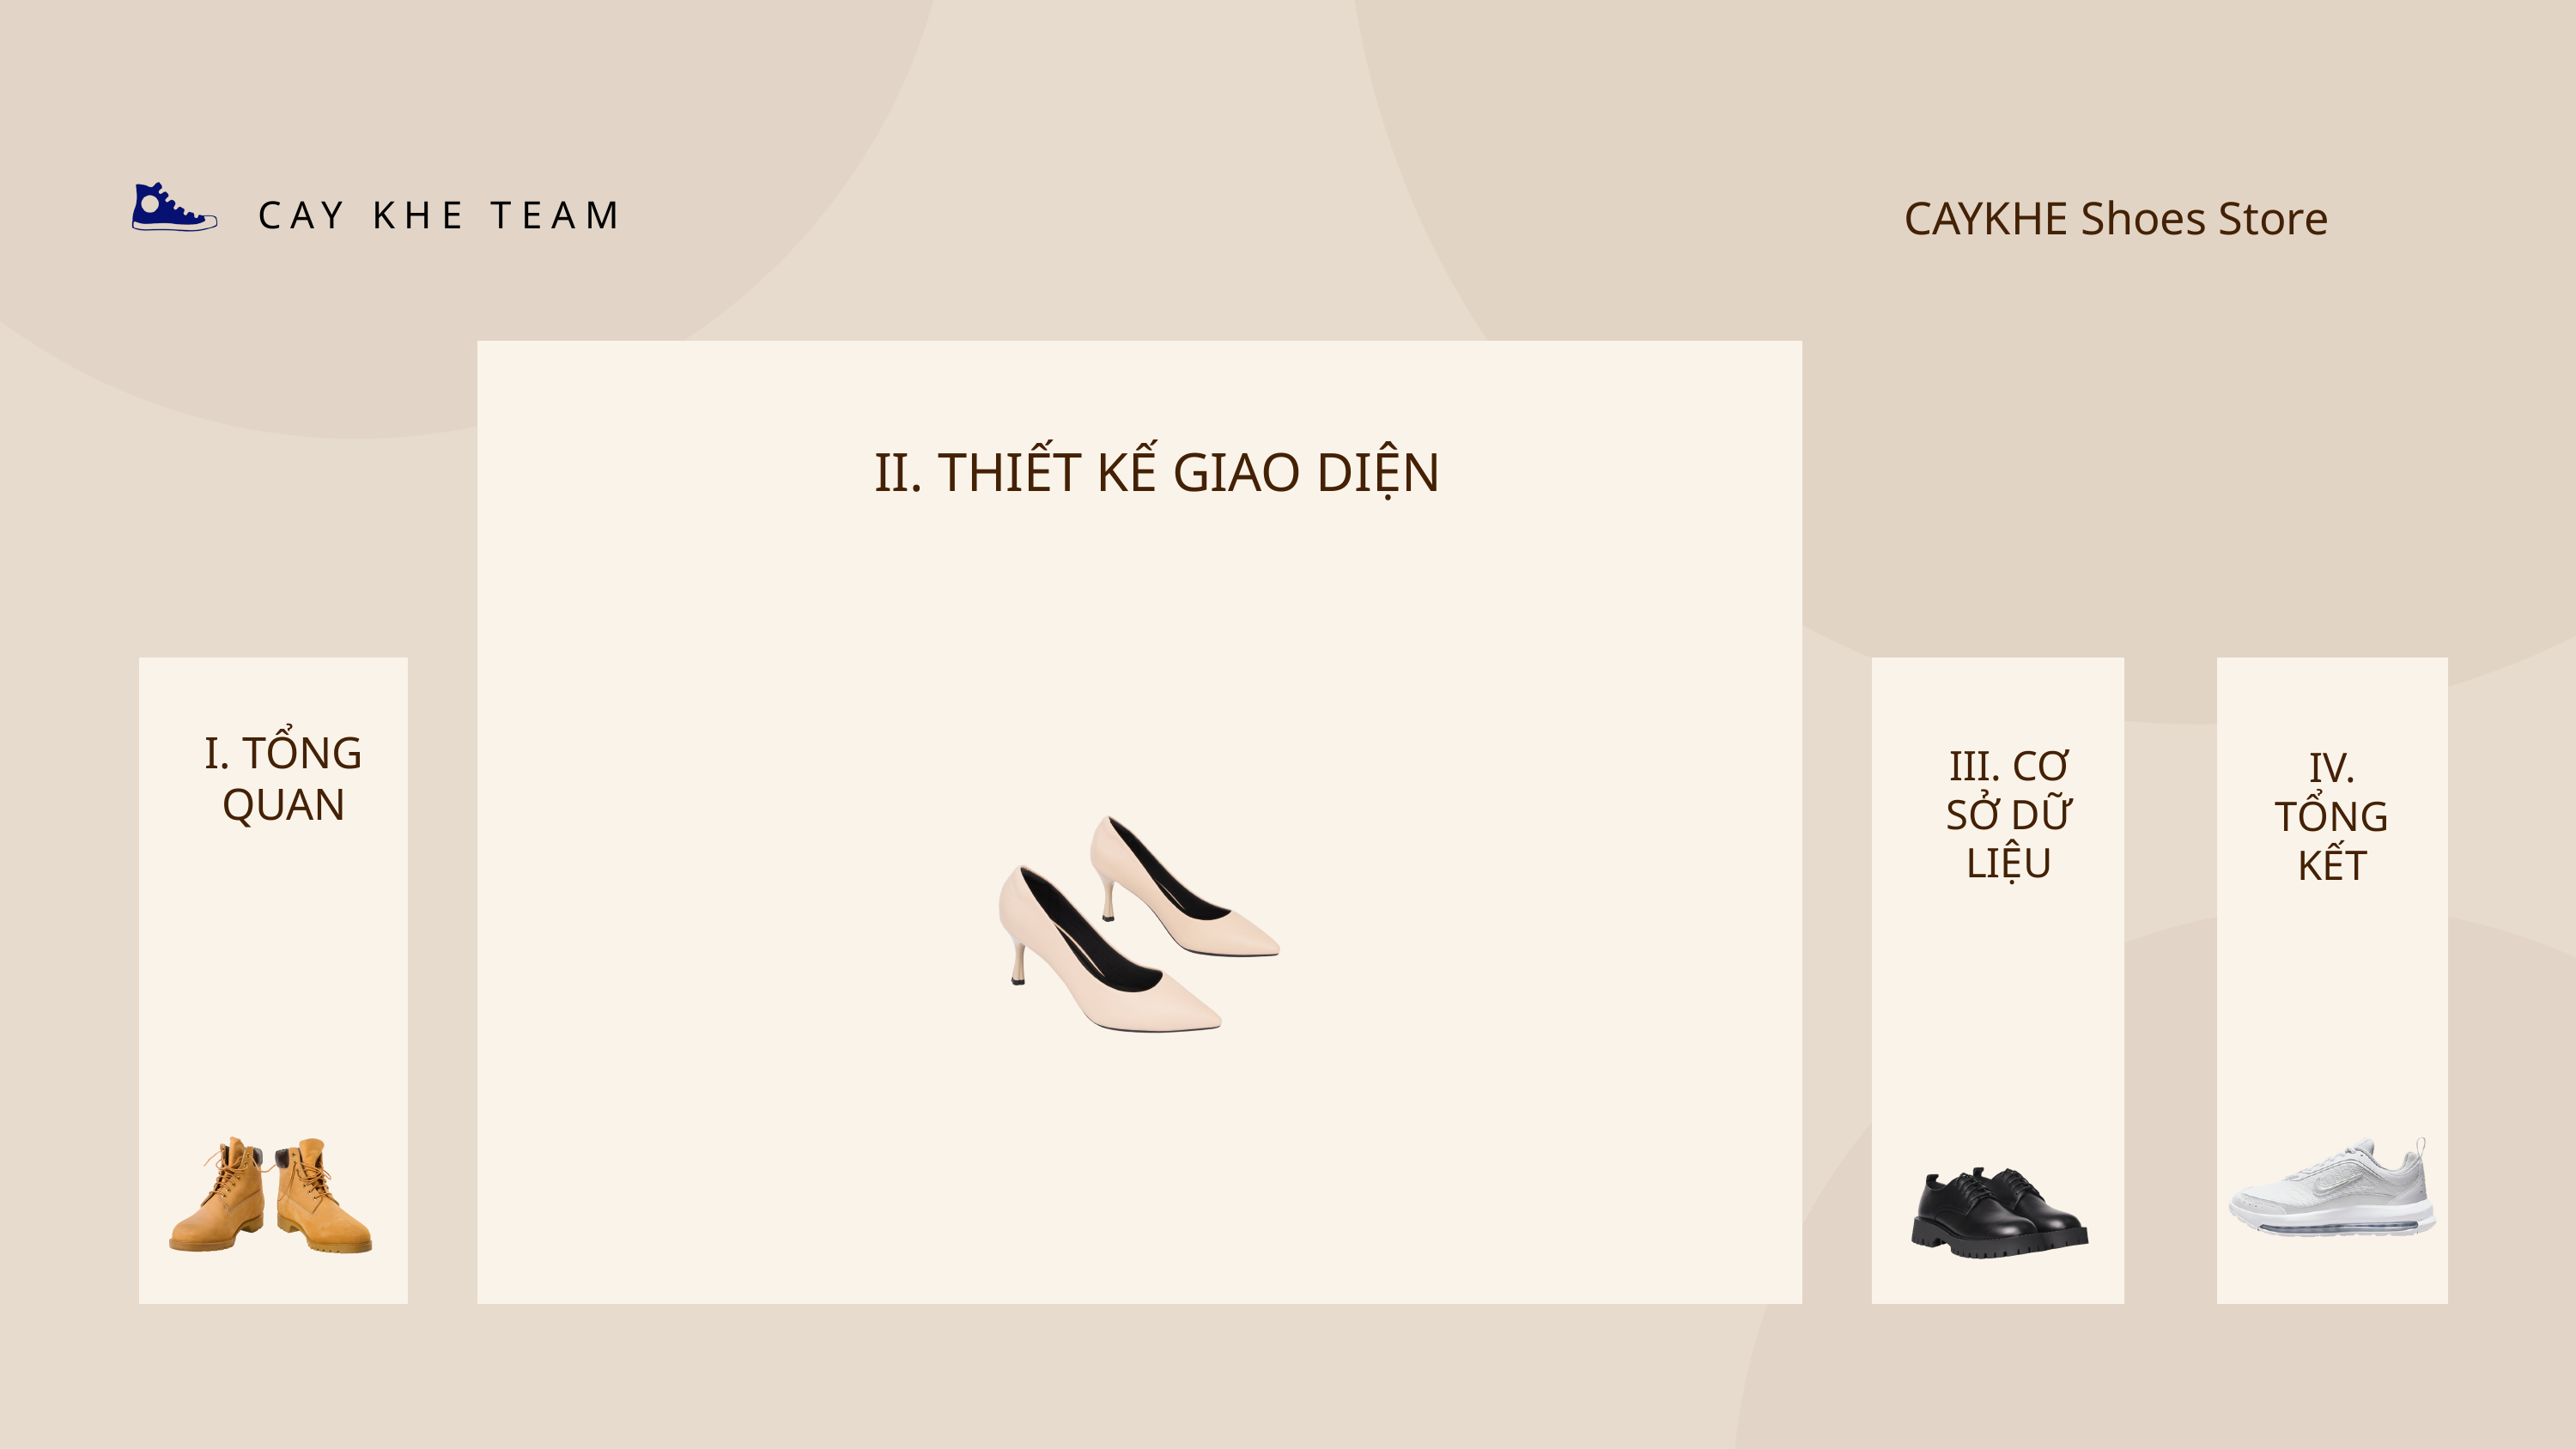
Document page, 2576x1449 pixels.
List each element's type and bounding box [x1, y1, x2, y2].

text_box [1340, 0, 2576, 724]
text_box [477, 340, 1803, 1304]
text_box [2204, 657, 2460, 1304]
text_box [0, 0, 960, 440]
text_box [1872, 657, 2124, 1304]
text_box [138, 657, 408, 1304]
text_box [1728, 905, 2576, 1449]
